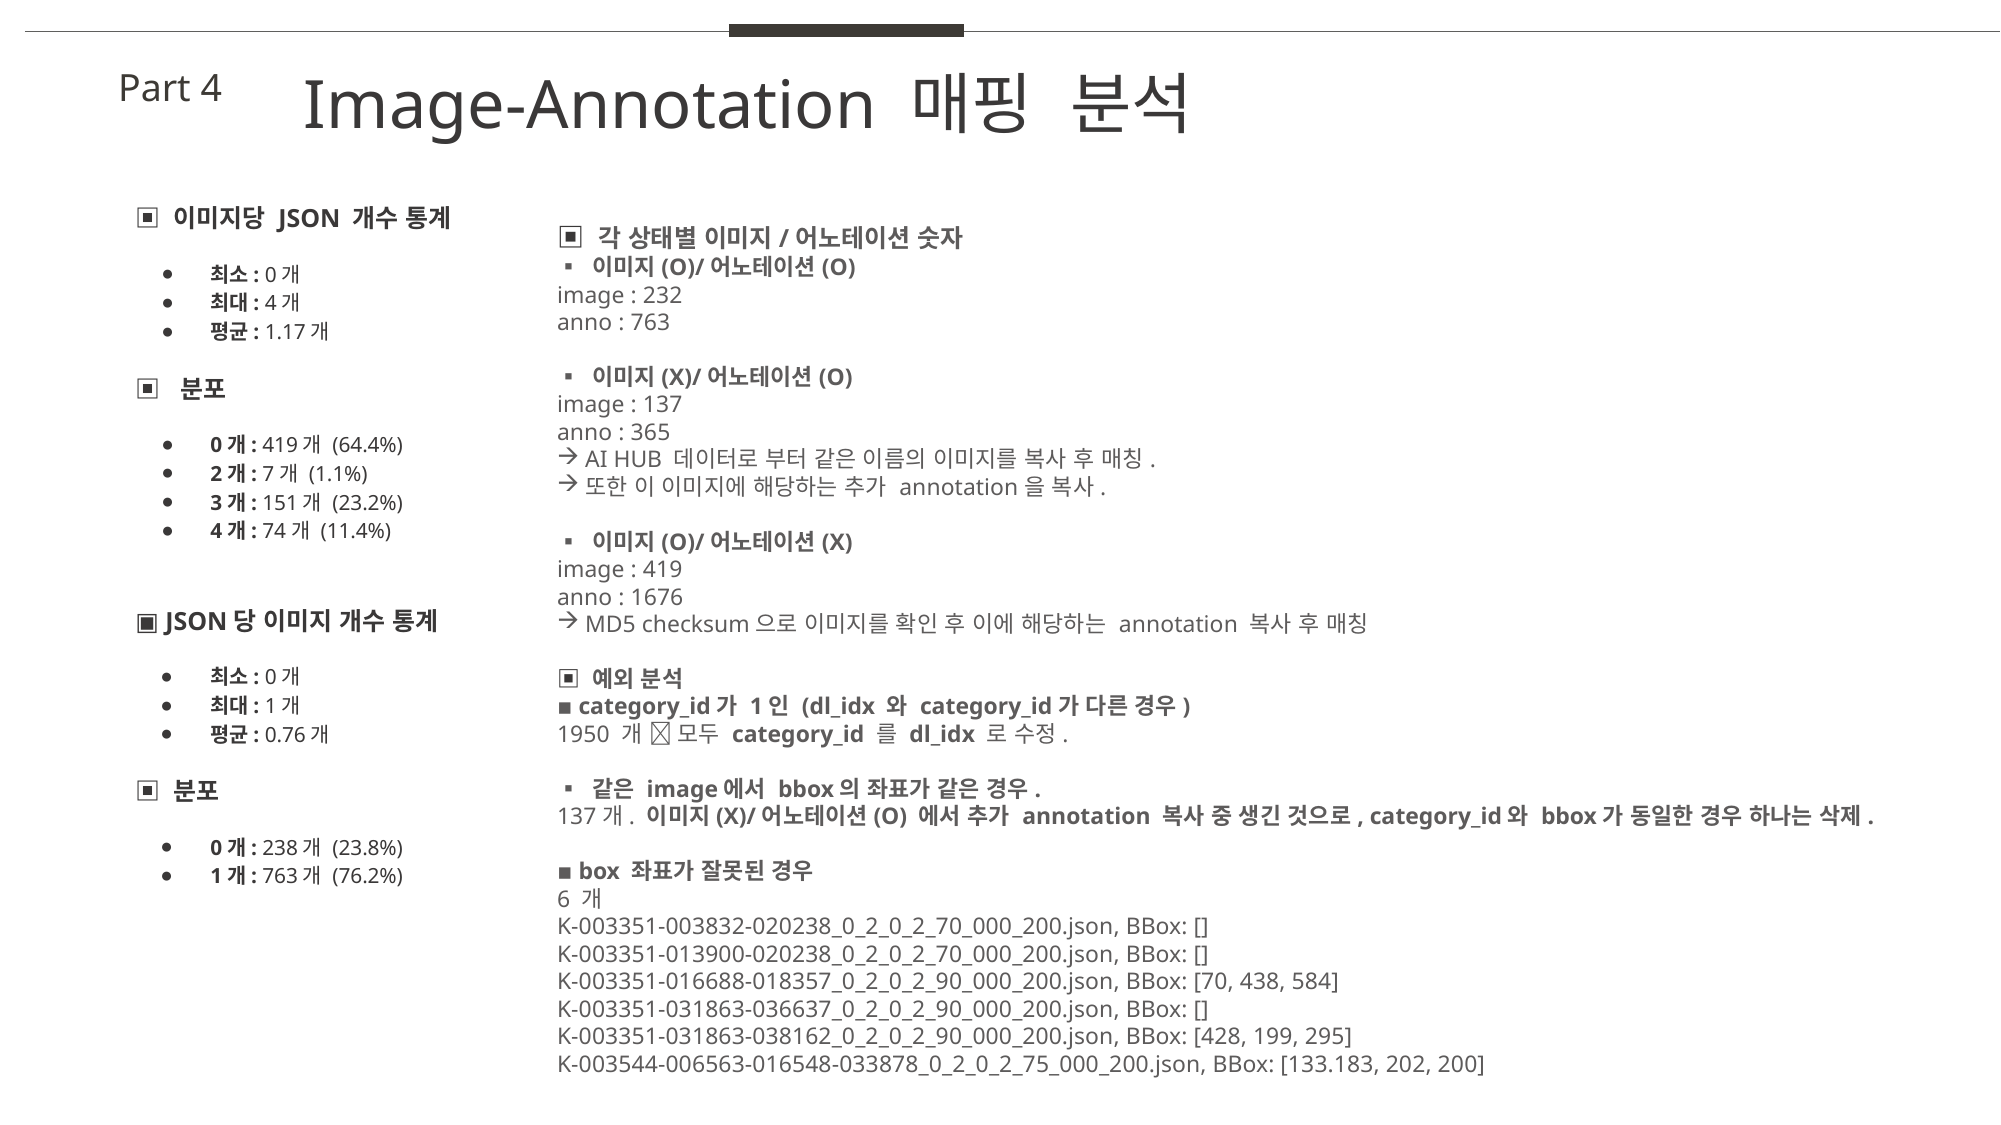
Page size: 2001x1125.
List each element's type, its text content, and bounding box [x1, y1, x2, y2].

text_box Image-Annotation 매핑 분석 [289, 54, 1209, 149]
text_box ▣ 각 상태별 이미지/어노테이션 숫자 ▪ 이미지(O)/어노테이션(O) image : 232 anno : 763 ▪ 이미지(X)/어노테이션(O) image : 137 anno : 365 AI HUB 데이터로 부터 같은 이름의 이미지를 복사 후 매칭. 또한 이 이미지에 해당하는 추가 annotation을 복사. ▪ 이미지(O)/어노테이션(X) image : 419 anno : 1676 MD5 checksum으로 이미지를 확인 후 이에 해당하는 annotation 복사 후 매칭 ▣ 예외 분석 ▪ category_id가 1인 (dl_idx 와 category_id가 다른 경우) 1950 개  모두 category_id 를 dl_idx 로 수정. ▪ 같은 image에서 bbox의 좌표가 같은 경우. 137개. 이미지(X)/어노테이션(O) 에서 추가 annotation 복사 중 생긴 것으로, category_id와 bbox가 동일한 경우 하나는 삭제. ▪ box 좌표가 잘못된 경우 6 개 K-003351-003832-020238_0_2_0_2_70_000_200.json, BBox: [] K-003351-013900-020238_0_2_0_2_70_000_200.json, BBox: [] K-003351-016688-018357_0_2_0_2_90_000_200.json, BBox: [70, 438, 584] K-003351-031863-036637_0_2_0_2_90_000_200.json, BBox: [] K-003351-031863-038162_0_2_0_2_90_000_200.json, BBox: [428, 199, 295] K-003544-006563-016548-033878_0_2_0_2_75_000_200.json, BBox: [133.183, 202, 200] [542, 205, 1914, 1094]
text_box ▣ 이미지당 JSON 개수 통계 최소: 0개 최대: 4개 평균: 1.17개 ▣ 분포 0개: 419개 (64.4%) 2개: 7개 (1.1%) 3개: 151개 (23.2%) 4개: 74개 (11.4%) ▣ JSON당 이미지 개수 통계 최소: 0개 최대: 1개 평균: 0.76개 ▣ 분포 0개: 238개 (23.8%) 1개: 763개 (76.2%) [120, 183, 561, 935]
text_box Part 4 [103, 56, 237, 117]
